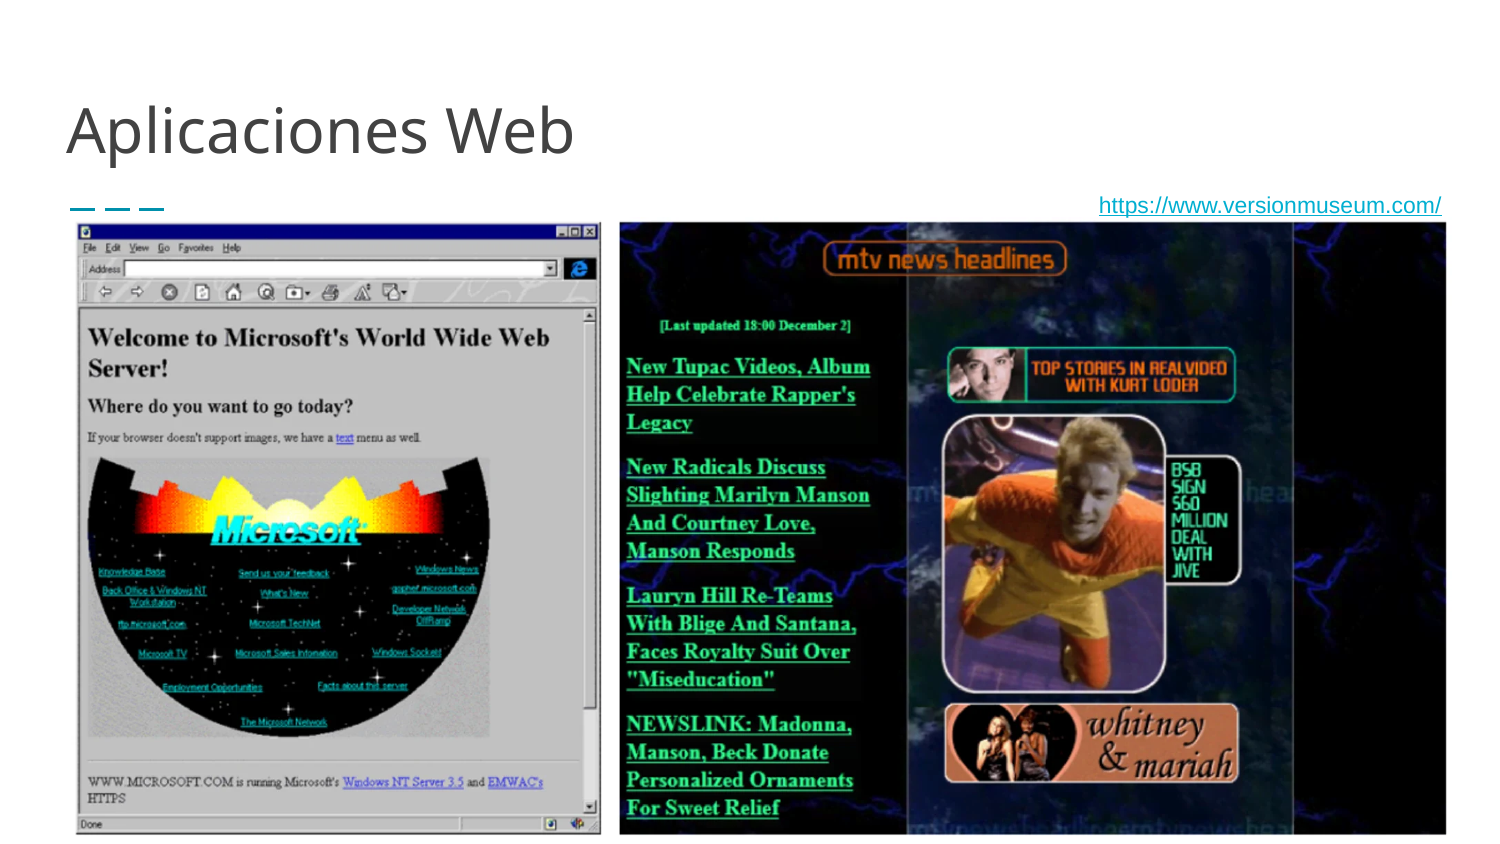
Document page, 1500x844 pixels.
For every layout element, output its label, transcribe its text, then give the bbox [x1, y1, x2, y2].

title Aplicaciones Web [51, 61, 1449, 182]
text_box https://www.versionmuseum.com/ [1083, 175, 1500, 668]
picture [71, 216, 1452, 844]
